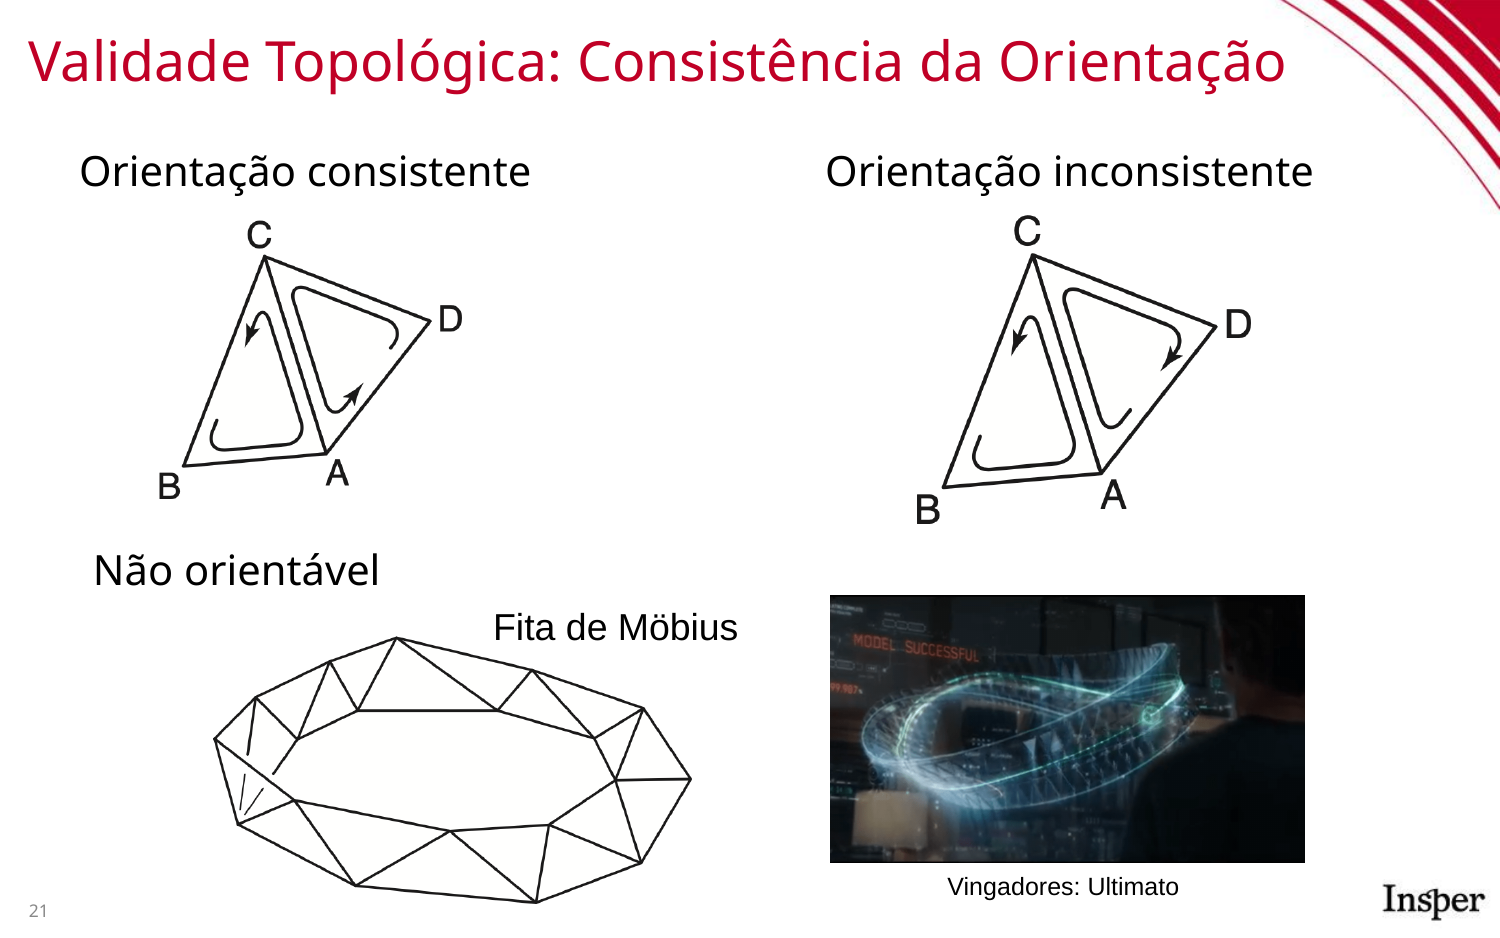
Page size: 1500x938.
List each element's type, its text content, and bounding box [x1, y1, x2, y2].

text_box Fita de Möbius [478, 595, 796, 657]
picture [140, 0, 1500, 938]
text_box Vingadores: Ultimato [932, 871, 1206, 909]
text_box Orientação inconsistente [810, 137, 1354, 223]
list Orientação consistente [64, 137, 608, 223]
text_box Não orientável [77, 536, 622, 621]
title Validade Topológica: Consistência da Orientação [13, 18, 1434, 104]
slide_number 21 [0, 887, 78, 938]
